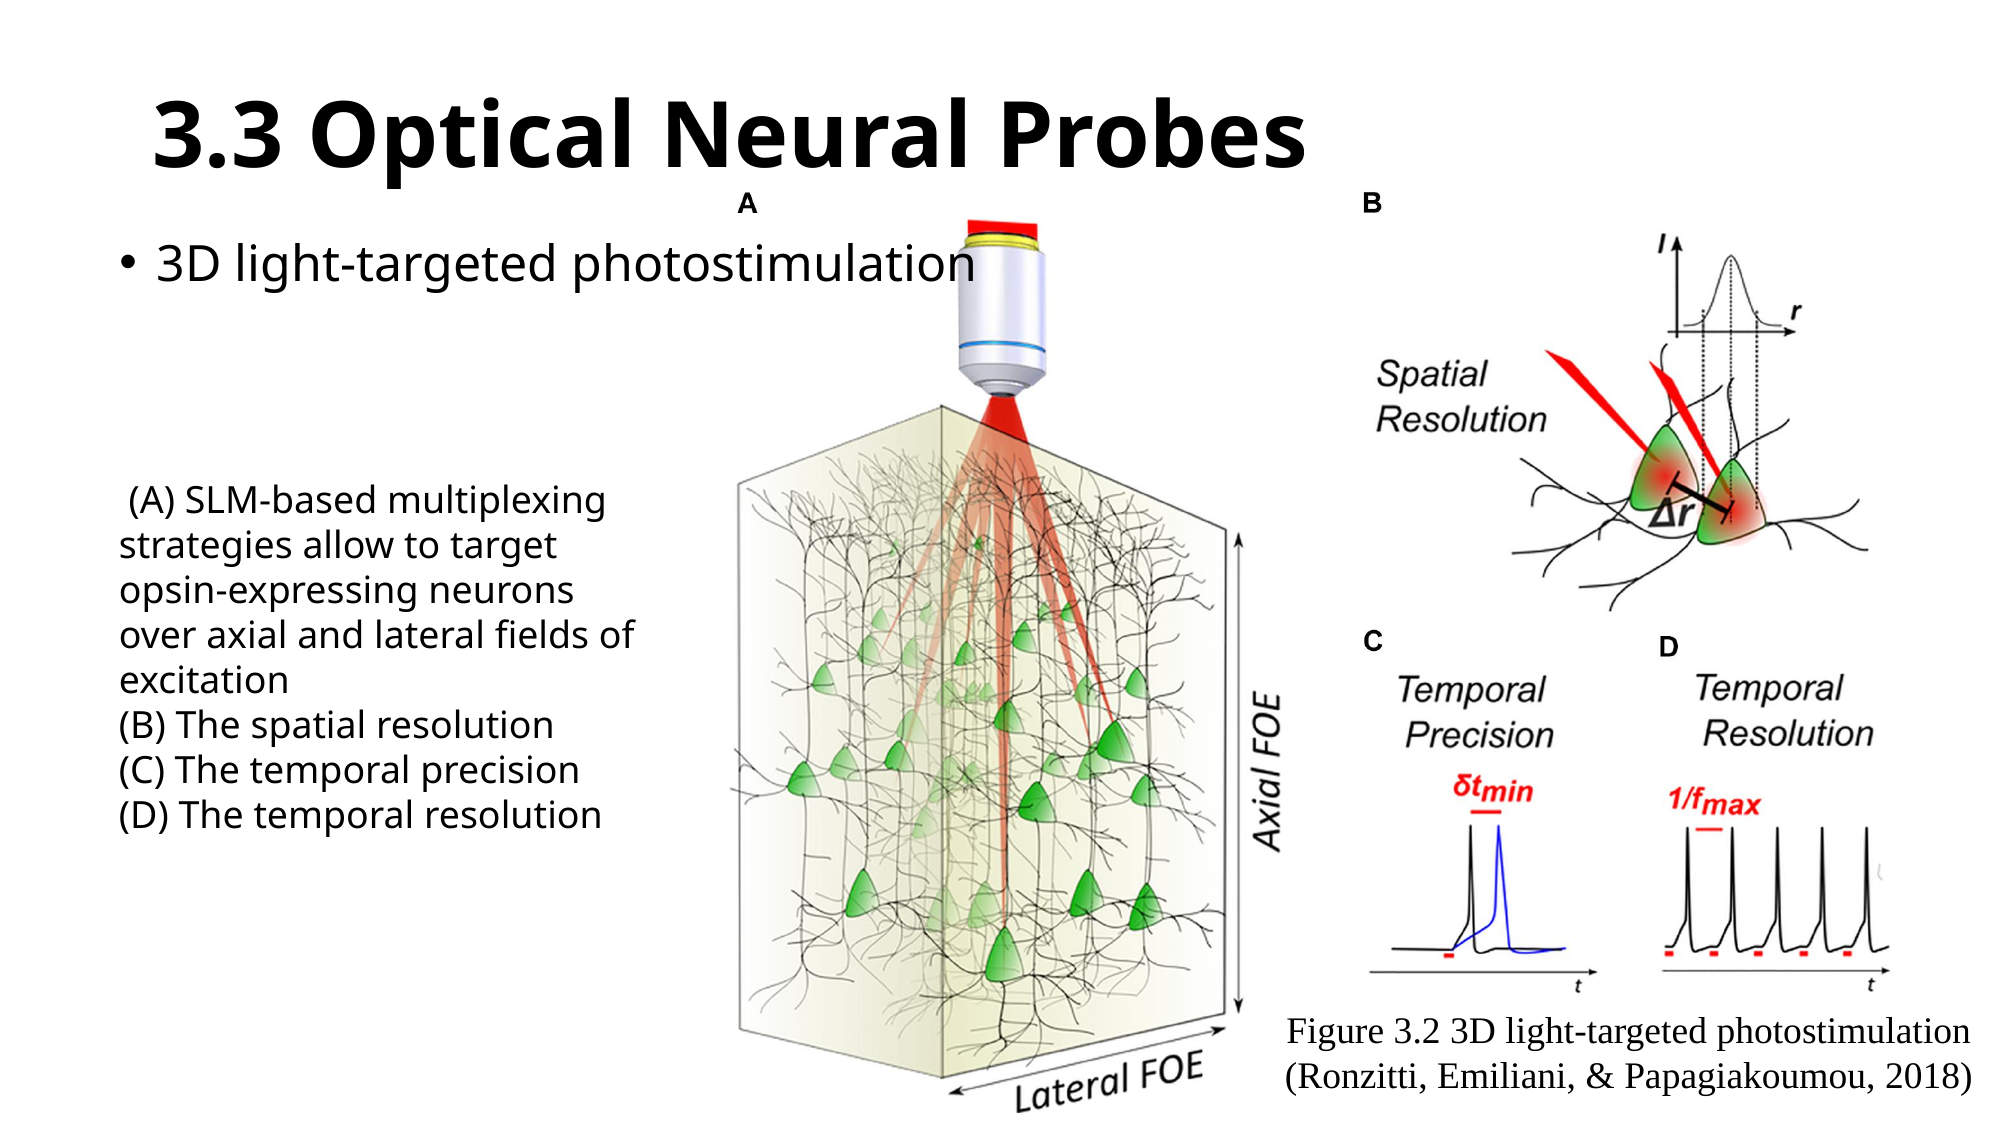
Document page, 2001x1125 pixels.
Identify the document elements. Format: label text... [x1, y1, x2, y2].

text_box Figure 3.2 3D light-targeted photostimulation (Ronzitti, Emiliani, & Papagiakoumou, 2018) [1896, 998, 2000, 1104]
list 3D light-targeted photostimulation [104, 223, 726, 938]
text_box (A) SLM-based multiplexing strategies allow to target opsin-expressing neurons over axial and lateral fields of excitation (B) The spatial resolution (C) The temporal precision (D) The temporal resolution [104, 468, 661, 843]
text_box 3.3 Optical Neural Probes [137, 28, 1863, 247]
picture [726, 187, 1896, 1116]
